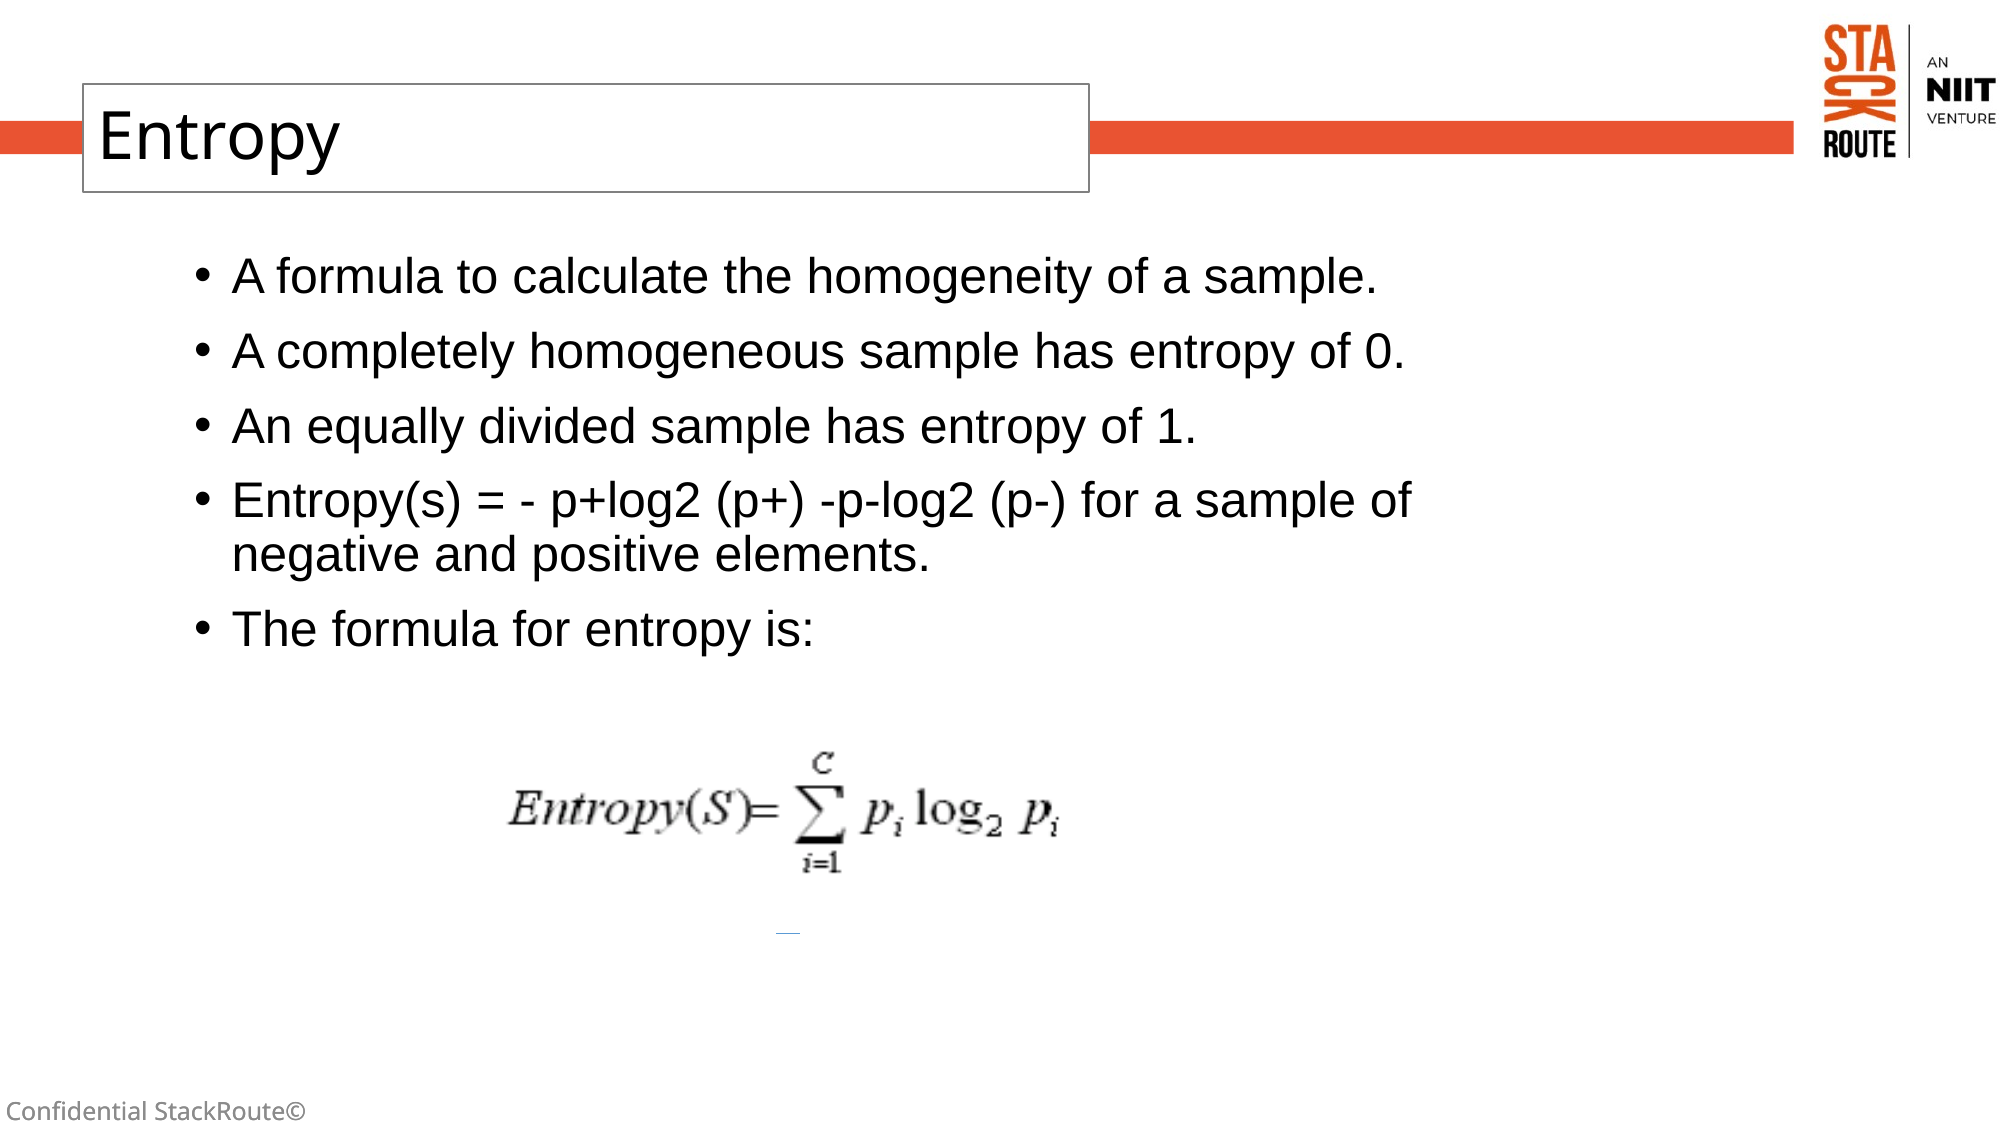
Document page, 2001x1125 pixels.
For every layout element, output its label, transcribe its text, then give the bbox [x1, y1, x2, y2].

title Entropy [82, 83, 1090, 193]
picture [469, 731, 1107, 883]
list A formula to calculate the homogeneity of a sample. A completely homogeneous sample has entropy of 0. An equally divided sample has entropy of 1. Entropy(s) = - p+log2 (p+) -p-log2 (p-) for a sample of negative and positive elements. The formula for entropy is: [179, 242, 1590, 973]
picture [1819, 0, 2000, 181]
